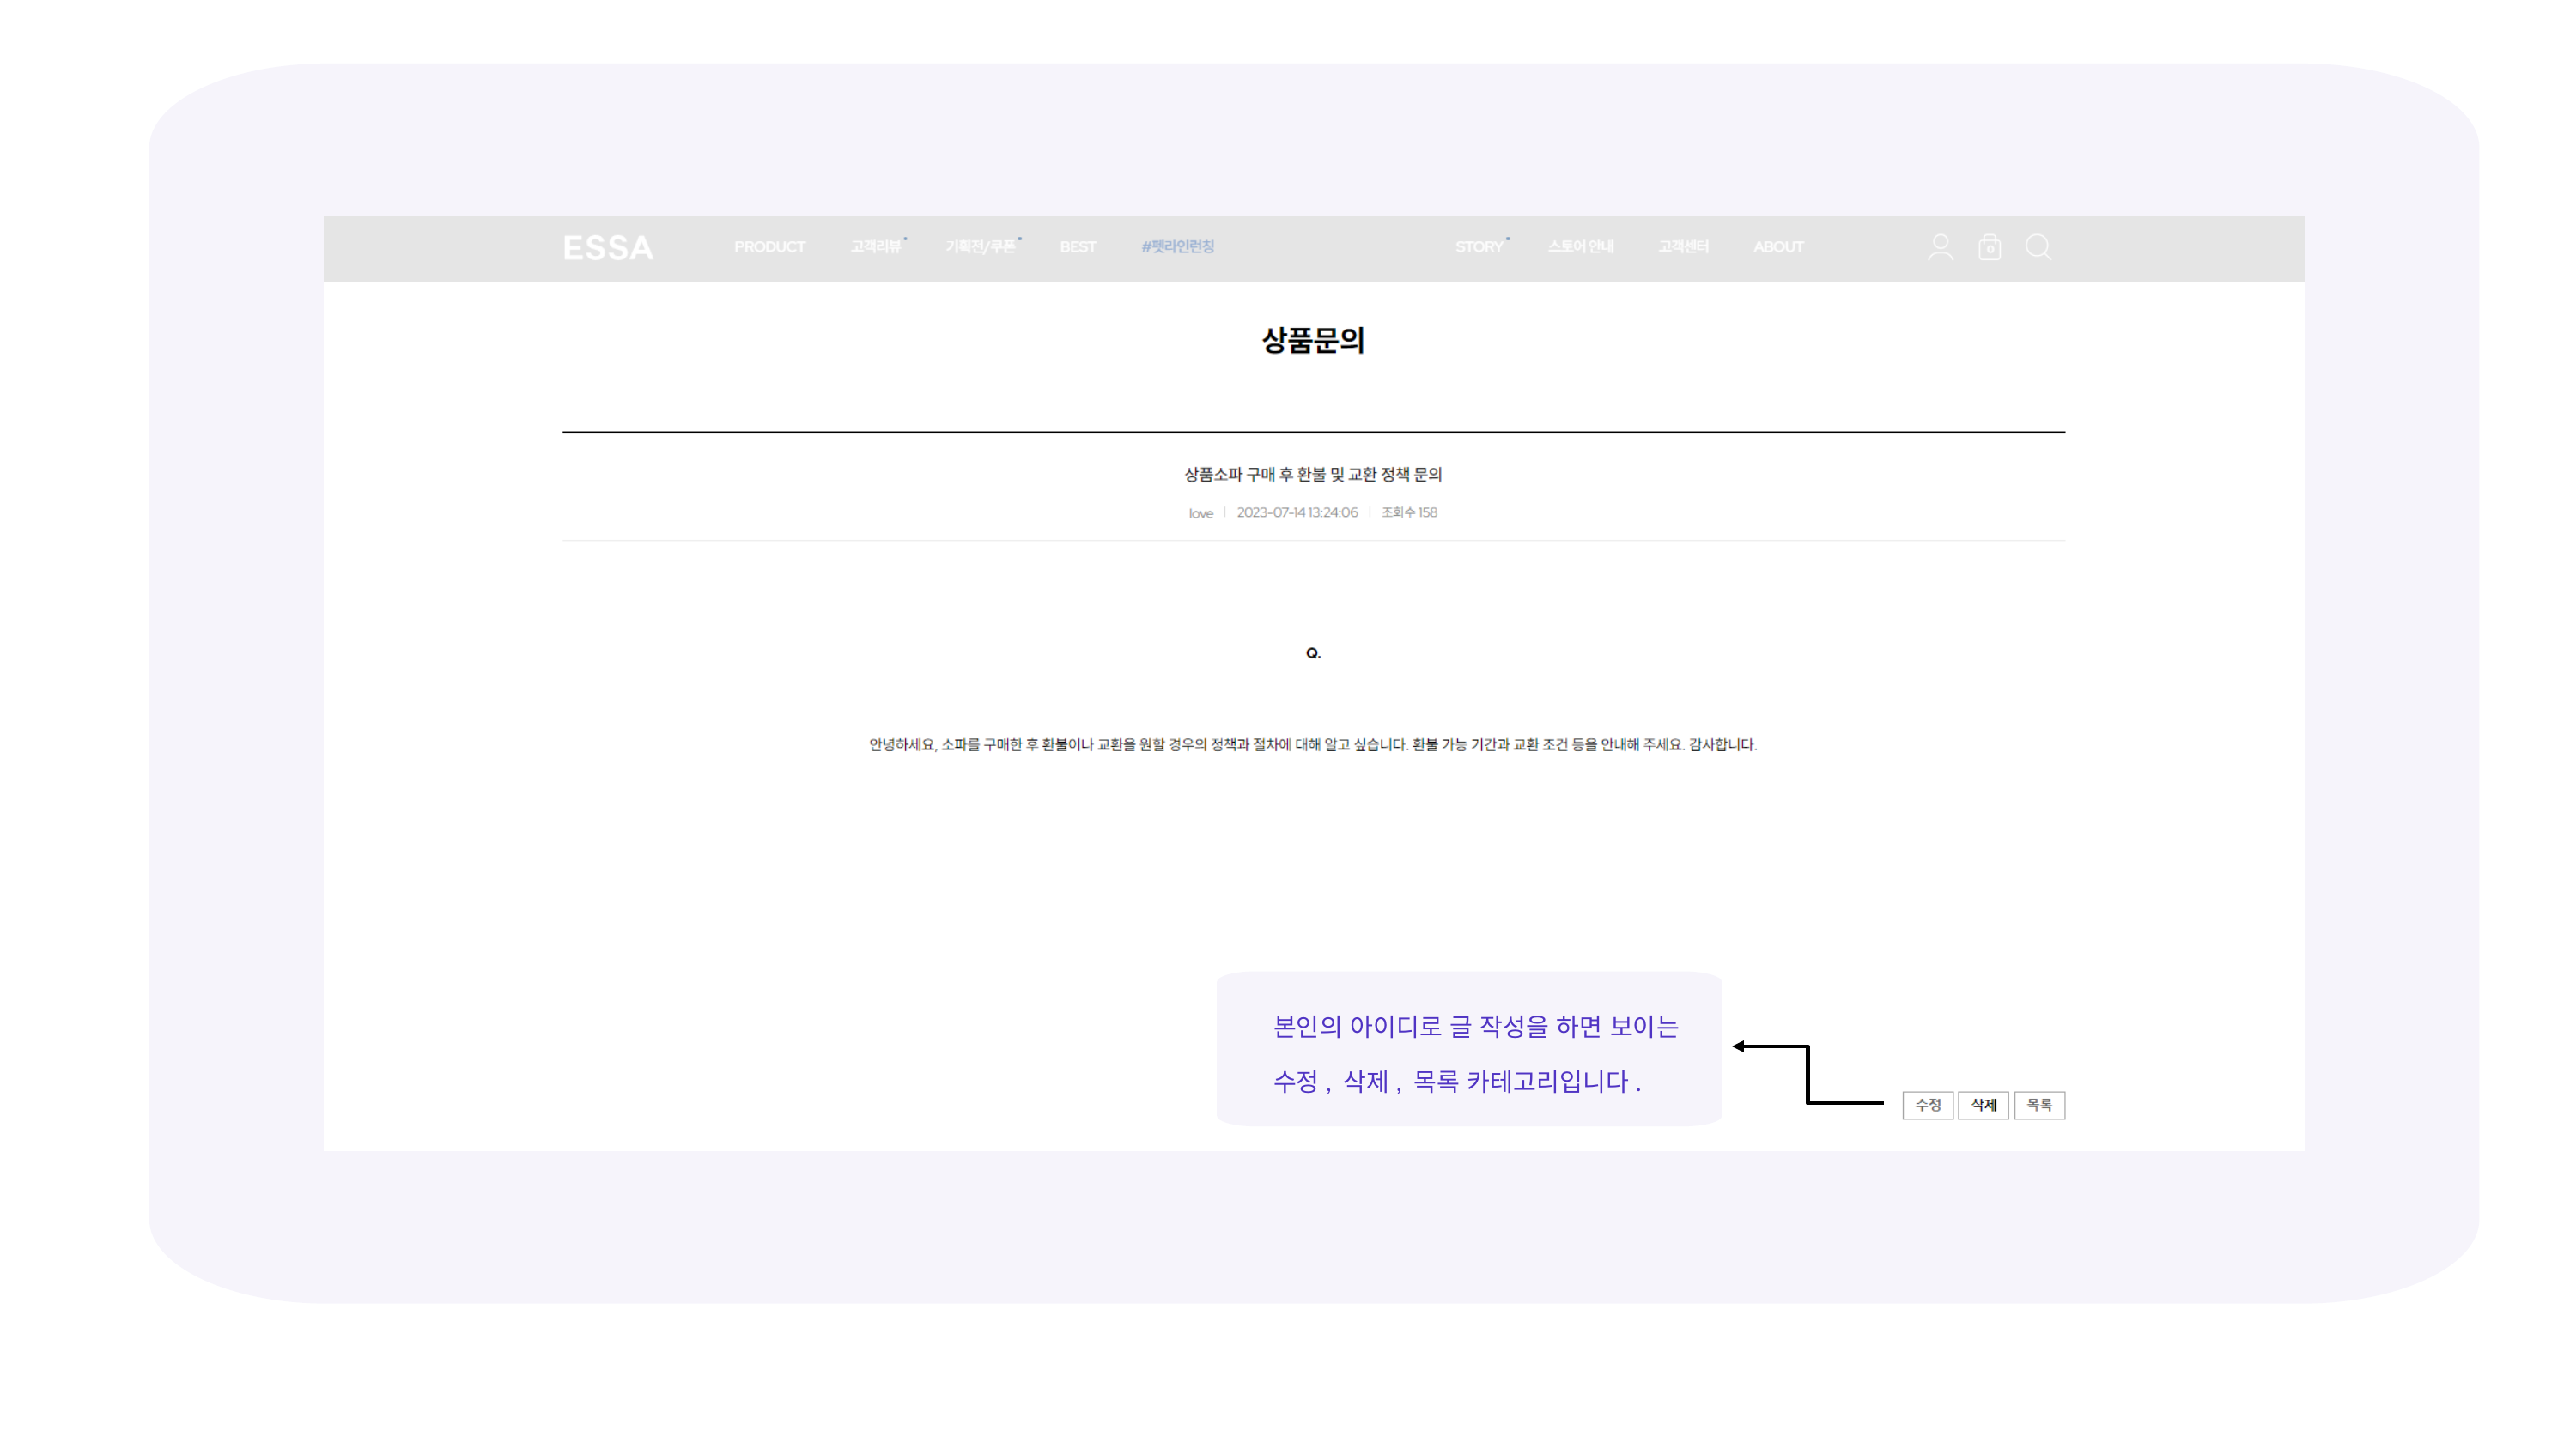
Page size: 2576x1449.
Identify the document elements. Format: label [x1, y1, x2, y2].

text_box [1216, 971, 1722, 1127]
text_box [1731, 1046, 1884, 1104]
picture [324, 216, 2305, 1151]
text_box [149, 63, 2480, 1304]
